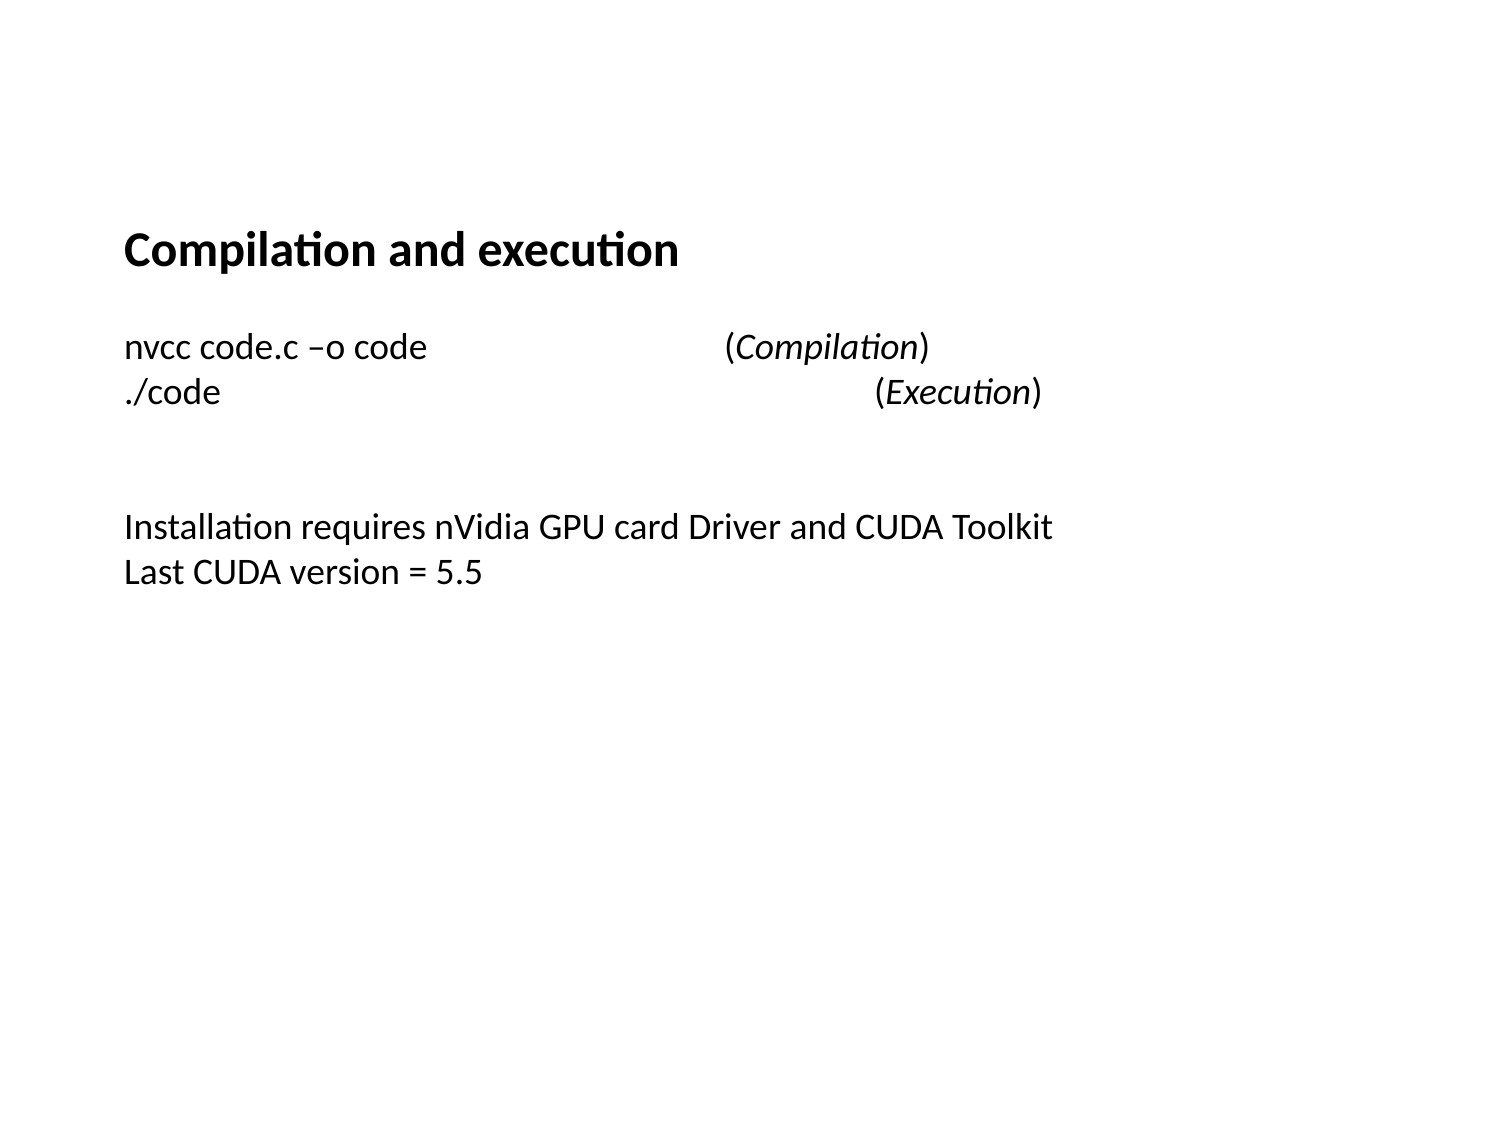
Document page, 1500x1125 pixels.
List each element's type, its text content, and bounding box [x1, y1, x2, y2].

text_box Compilation and execution nvcc code.c –o code (Compilation) ./code (Execution) Installation requires nVidia GPU card Driver and CUDA Toolkit Last CUDA version = 5.5 [109, 209, 1336, 599]
